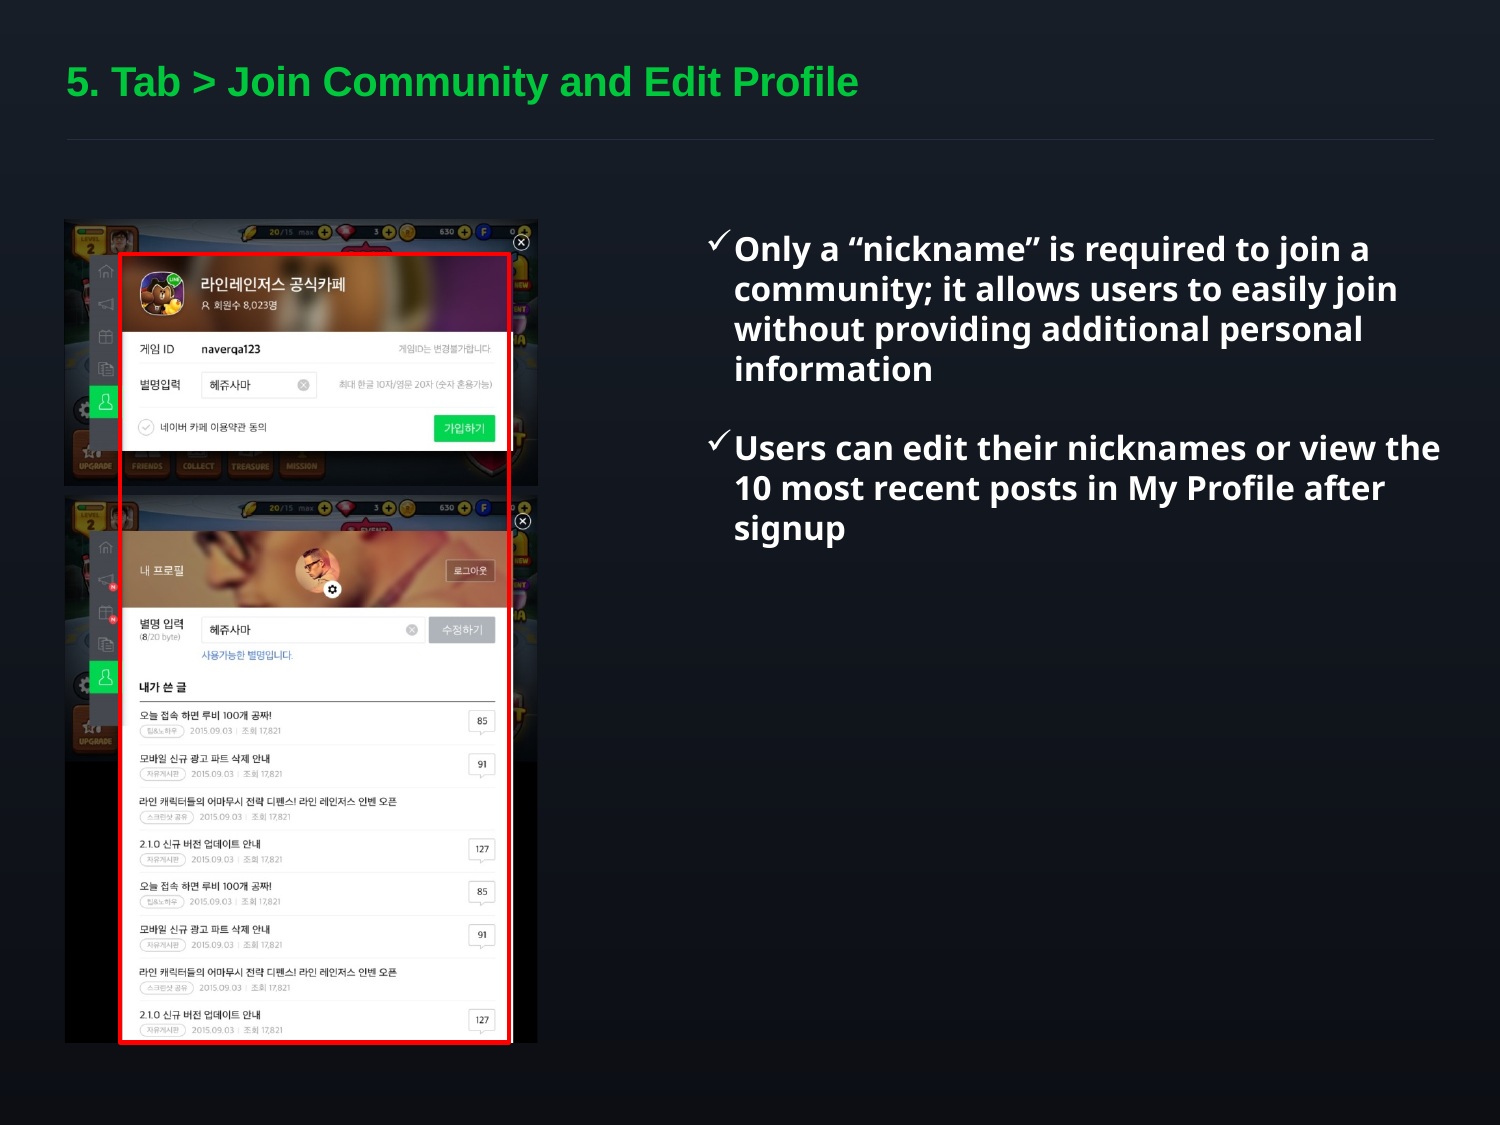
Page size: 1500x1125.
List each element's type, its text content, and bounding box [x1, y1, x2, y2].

text_box Only a “nickname” is required to join a community; it allows users to easily join without providing additional personal information Users can edit their nicknames or view the 10 most recent posts in My Profile after signup [690, 220, 1477, 555]
picture [64, 495, 538, 1043]
picture [64, 219, 538, 486]
title 5. Tab > Join Community and Edit Profile [66, 54, 1241, 95]
